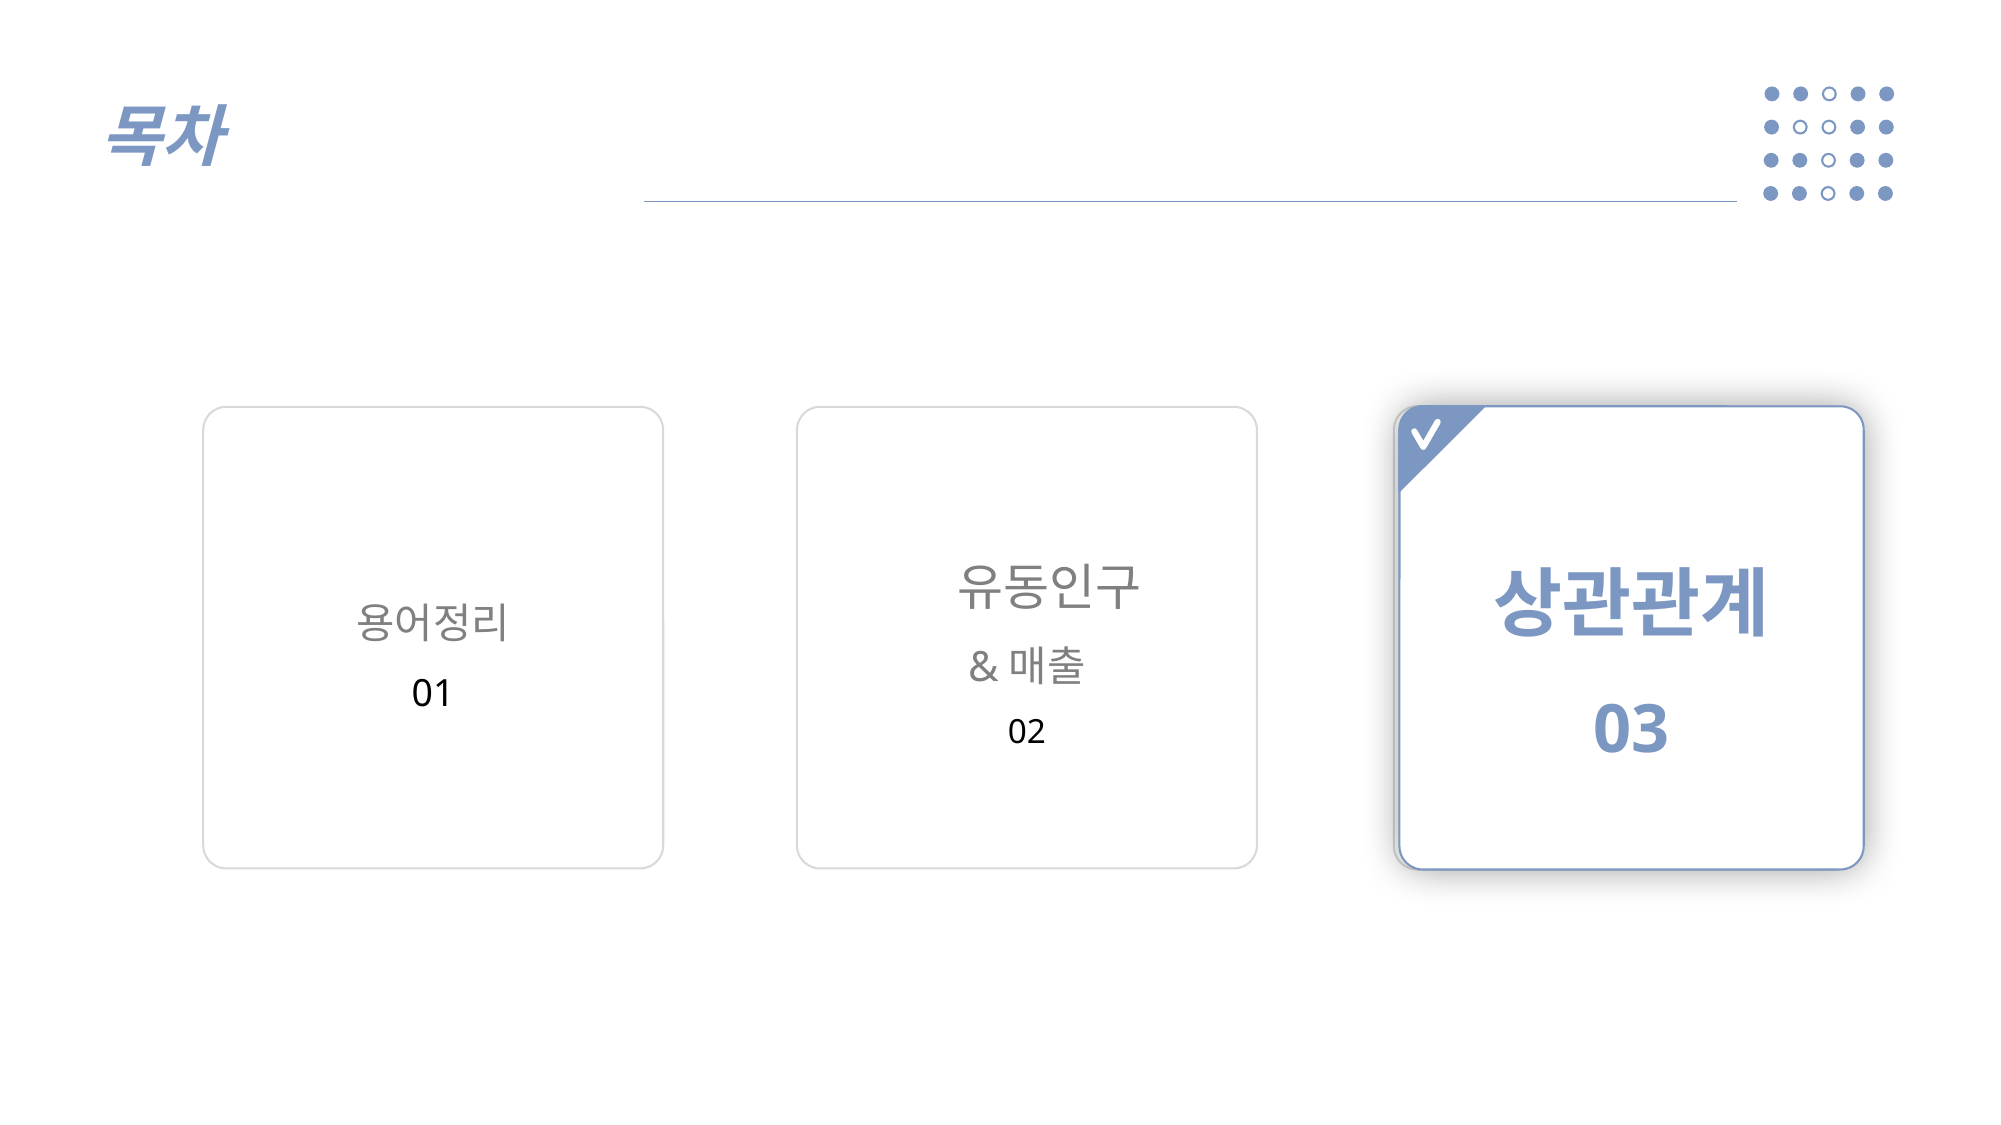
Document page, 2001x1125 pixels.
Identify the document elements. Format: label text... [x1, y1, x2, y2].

text_box [1764, 86, 1780, 102]
text_box 유동인구 &매출 02 [795, 405, 1259, 870]
text_box [1793, 86, 1809, 102]
text_box [1849, 152, 1865, 168]
text_box [1878, 152, 1894, 168]
text_box [1879, 86, 1895, 102]
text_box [1393, 406, 1865, 870]
text_box [1764, 119, 1780, 135]
text_box [1821, 119, 1837, 135]
text_box [1878, 119, 1894, 135]
text_box [1820, 185, 1836, 201]
text_box [1849, 185, 1865, 201]
text_box [1850, 119, 1866, 135]
text_box [1763, 152, 1779, 168]
text_box [1763, 185, 1779, 201]
text_box [1877, 185, 1893, 201]
text_box [1792, 119, 1808, 135]
text_box 용어정리 01 [202, 405, 665, 870]
text_box [1821, 152, 1837, 168]
text_box [1821, 86, 1837, 102]
text_box [1792, 152, 1808, 168]
text_box [1850, 86, 1866, 102]
text_box [1791, 185, 1807, 201]
text_box 목차 [85, 46, 1028, 182]
